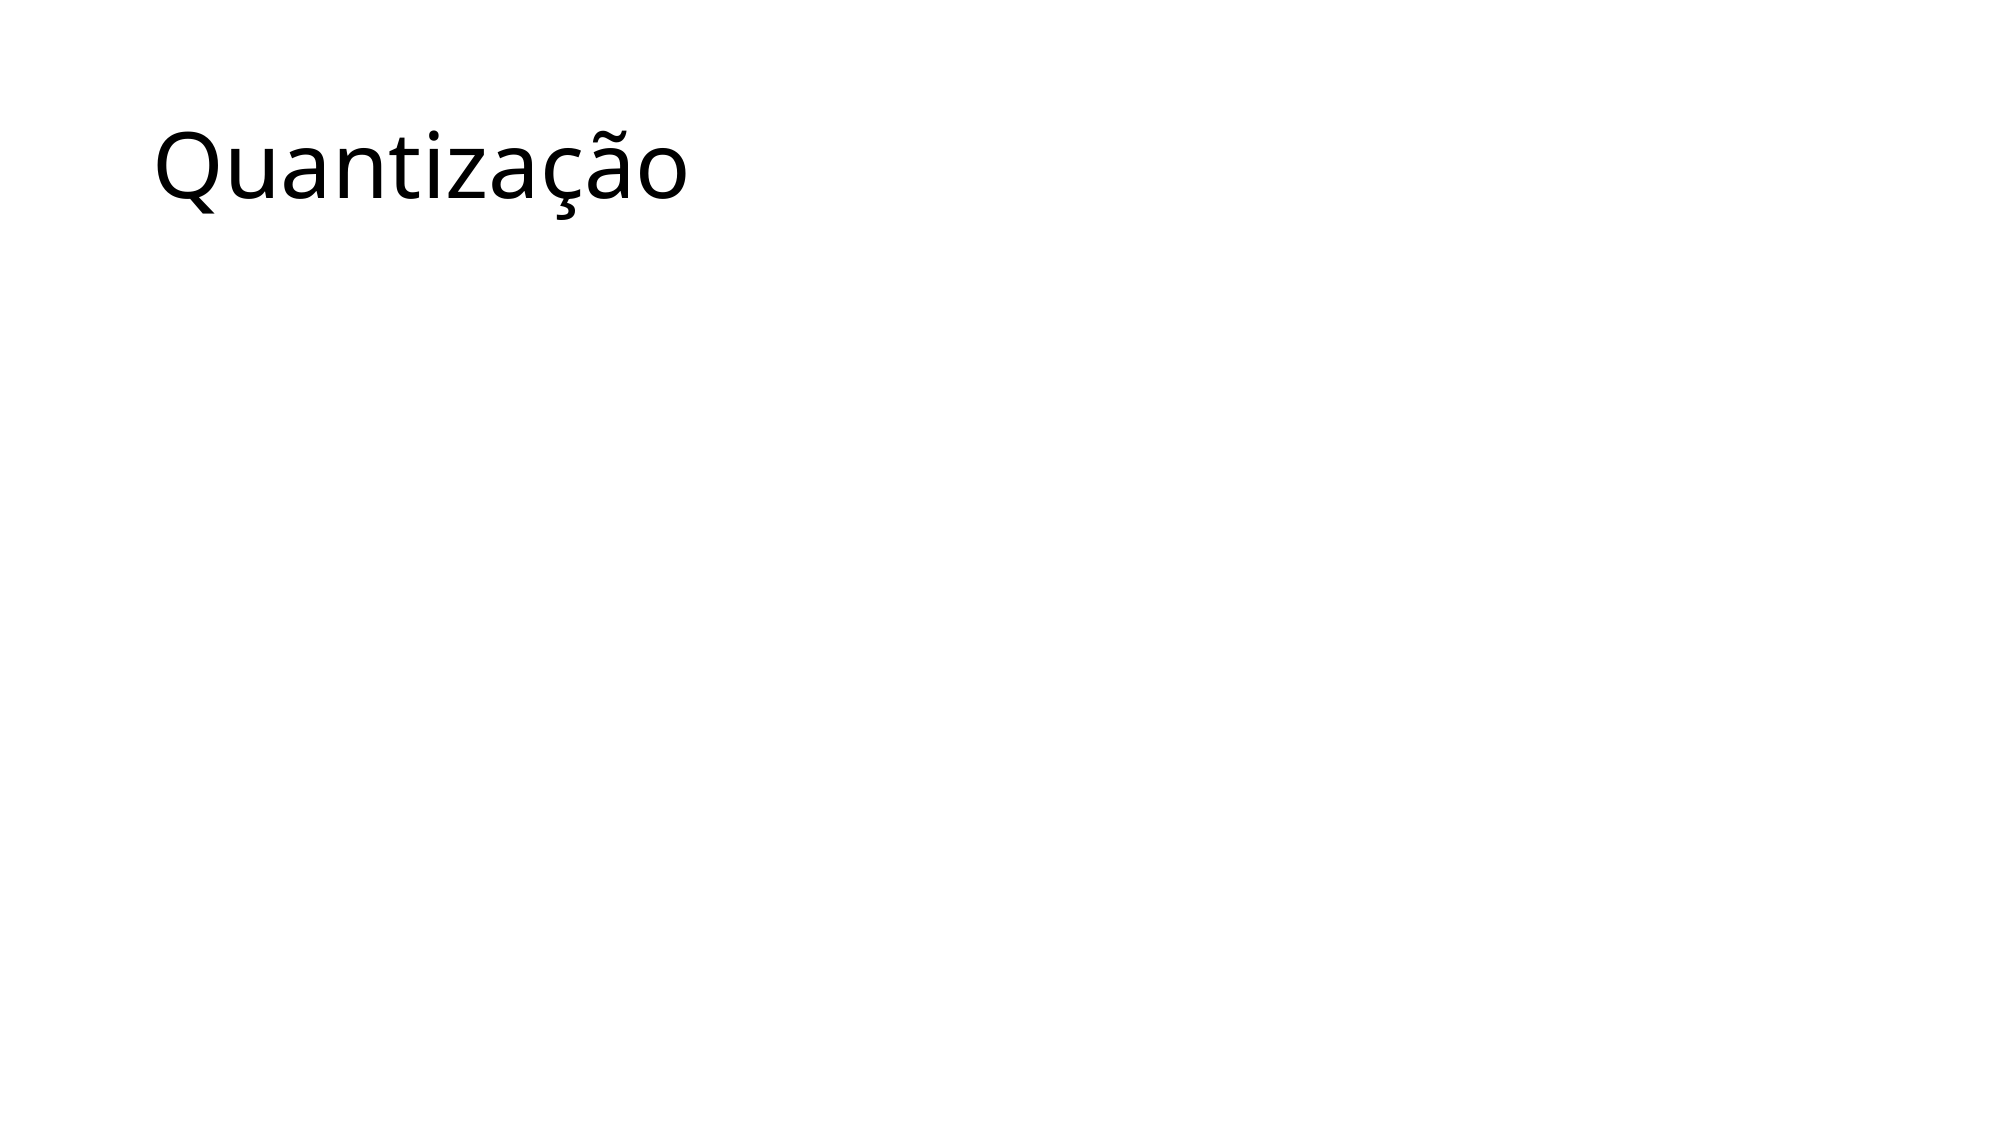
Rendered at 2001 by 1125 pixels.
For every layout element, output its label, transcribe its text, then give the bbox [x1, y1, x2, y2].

title Quantização [137, 59, 1863, 278]
